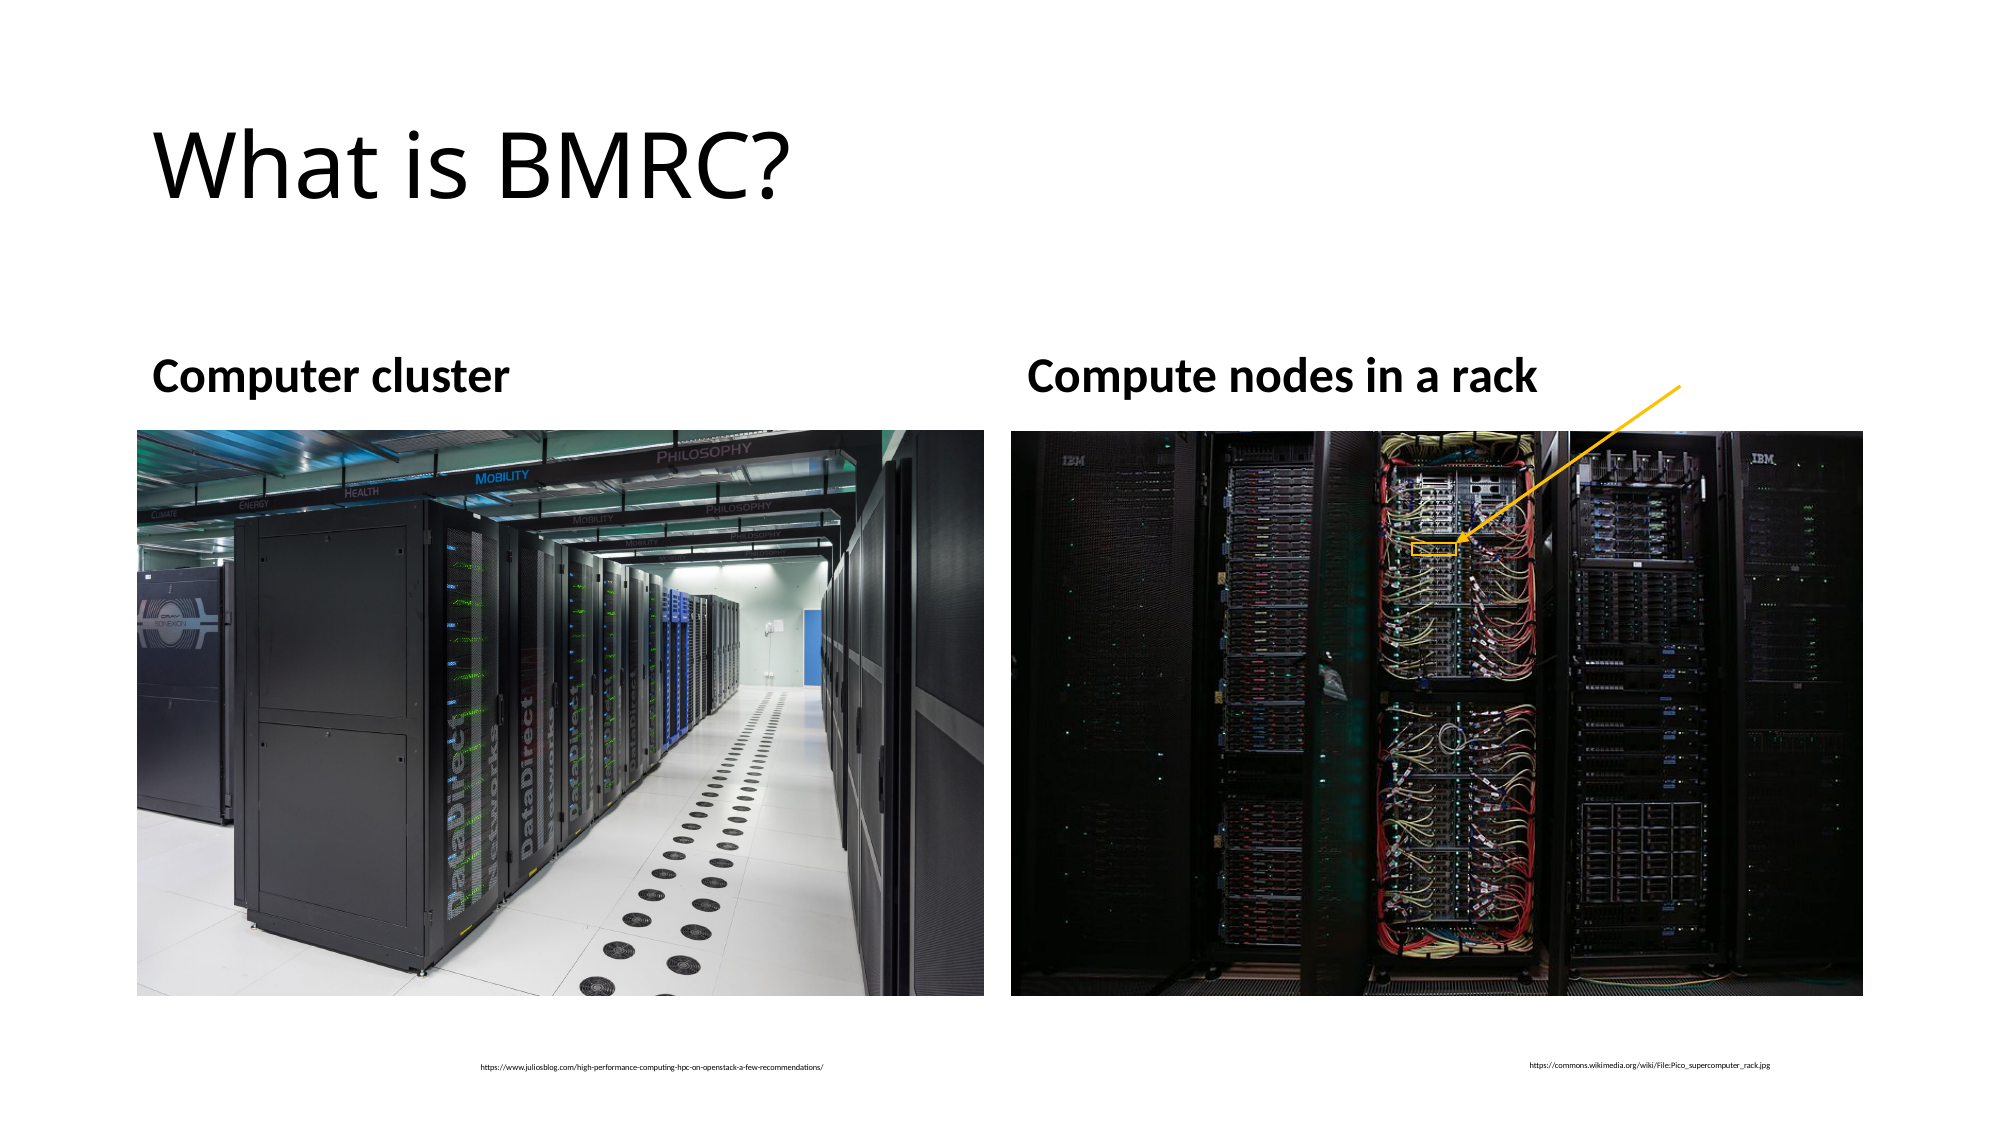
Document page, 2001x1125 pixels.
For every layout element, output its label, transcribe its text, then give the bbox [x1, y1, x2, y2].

text_box https://commons.wikimedia.org/wiki/File:Pico_supercomputer_rack.jpg [1514, 1053, 1786, 1078]
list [1011, 431, 1863, 996]
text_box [1455, 385, 1681, 544]
text_box https://www.juliosblog.com/high-performance-computing-hpc-on-openstack-a-few-recommendations/ [465, 1054, 840, 1079]
list Compute nodes in a rack [1012, 275, 1863, 411]
title What is BMRC? [137, 59, 1863, 278]
list Computer cluster [137, 275, 984, 411]
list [137, 430, 984, 996]
